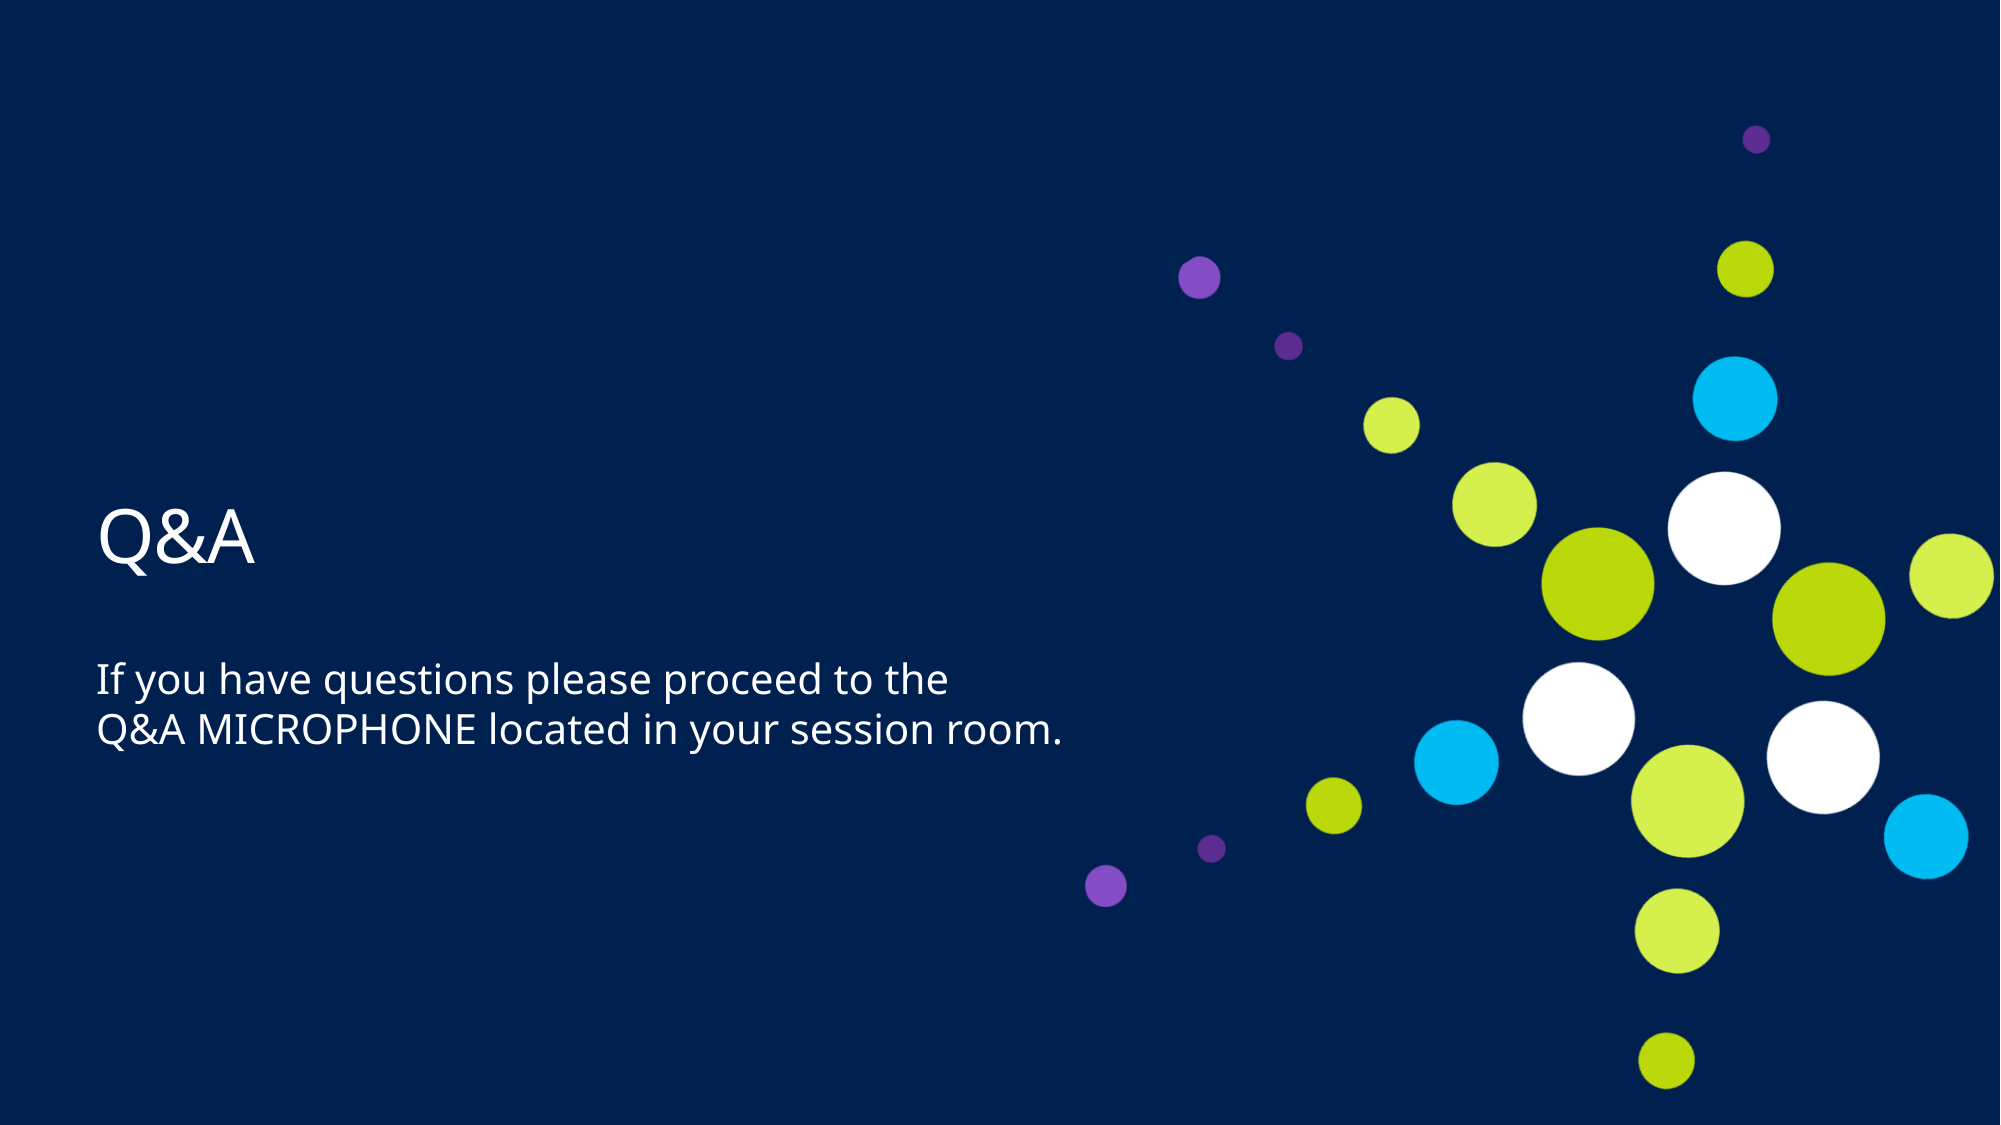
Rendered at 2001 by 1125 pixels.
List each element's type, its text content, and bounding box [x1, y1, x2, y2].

title Q&A [96, 497, 1101, 580]
picture [836, 96, 2000, 1125]
list If you have questions please proceed to the Q&A MICROPHONE located in your session room. [96, 652, 1101, 804]
